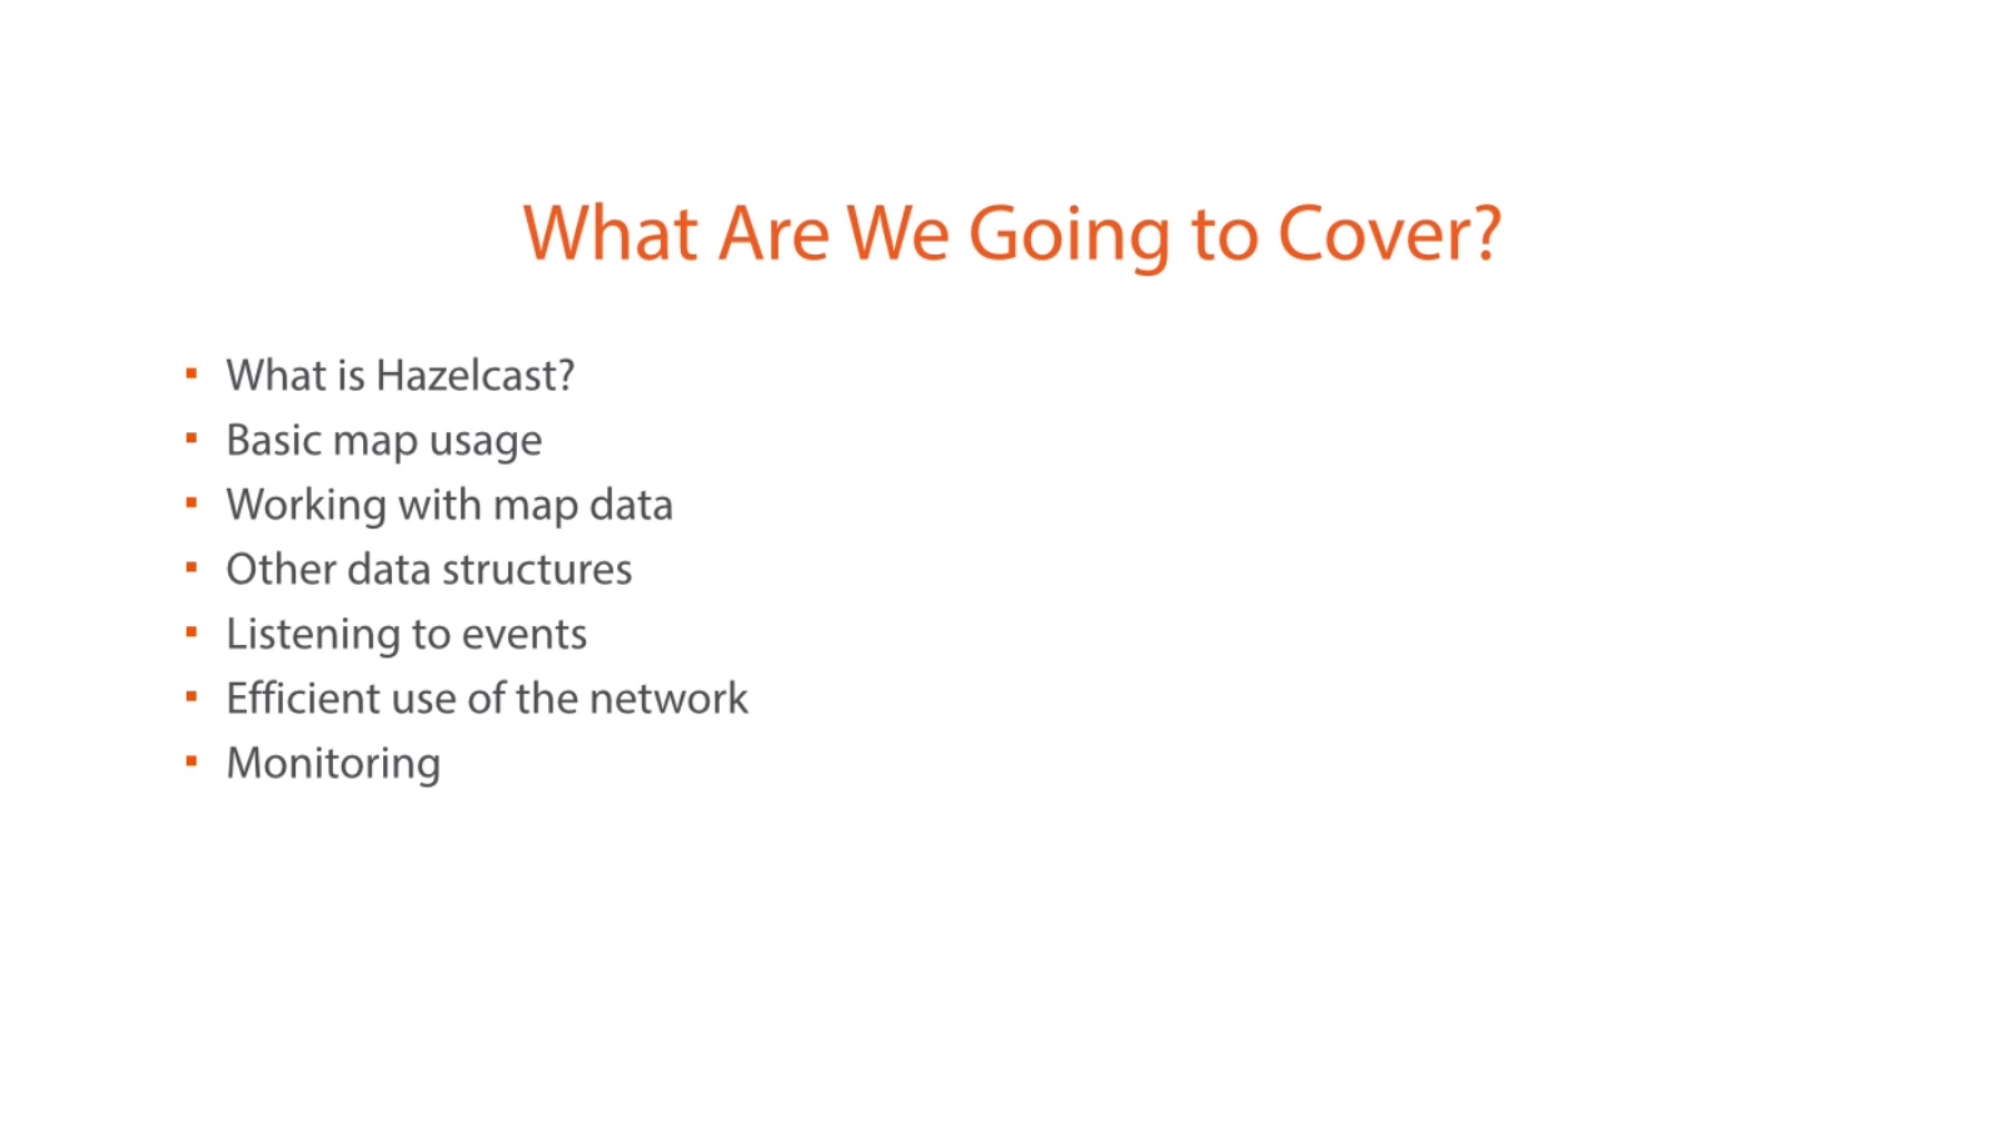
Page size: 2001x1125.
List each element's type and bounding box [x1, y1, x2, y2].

picture [103, 157, 1897, 968]
